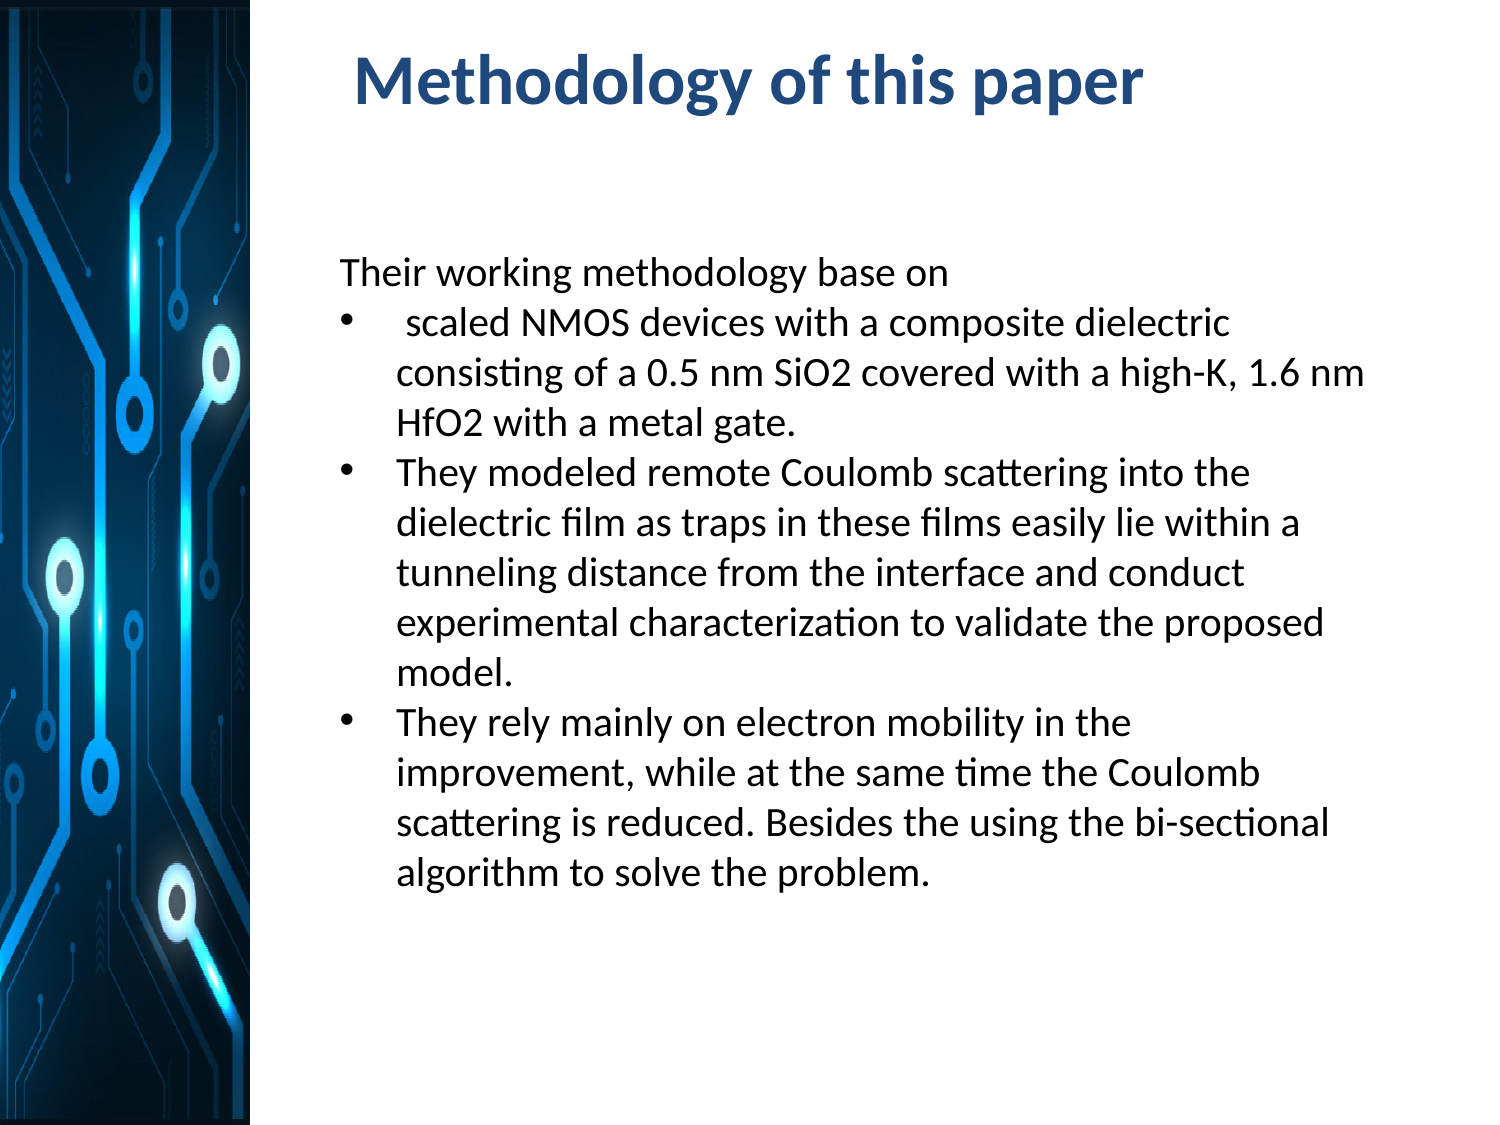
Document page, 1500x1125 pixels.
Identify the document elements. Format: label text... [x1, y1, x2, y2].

text_box Their working methodology base on scaled NMOS devices with a composite dielectric consisting of a 0.5 nm SiO2 covered with a high-K, 1.6 nm HfO2 with a metal gate. They modeled remote Coulomb scattering into the dielectric film as traps in these films easily lie within a tunneling distance from the interface and conduct experimental characterization to validate the proposed model. They rely mainly on electron mobility in the improvement, while at the same time the Coulomb scattering is reduced. Besides the using the bi-sectional algorithm to solve the problem. [324, 236, 1388, 902]
title Methodology of this paper [255, 24, 1425, 213]
picture [0, 0, 251, 1125]
